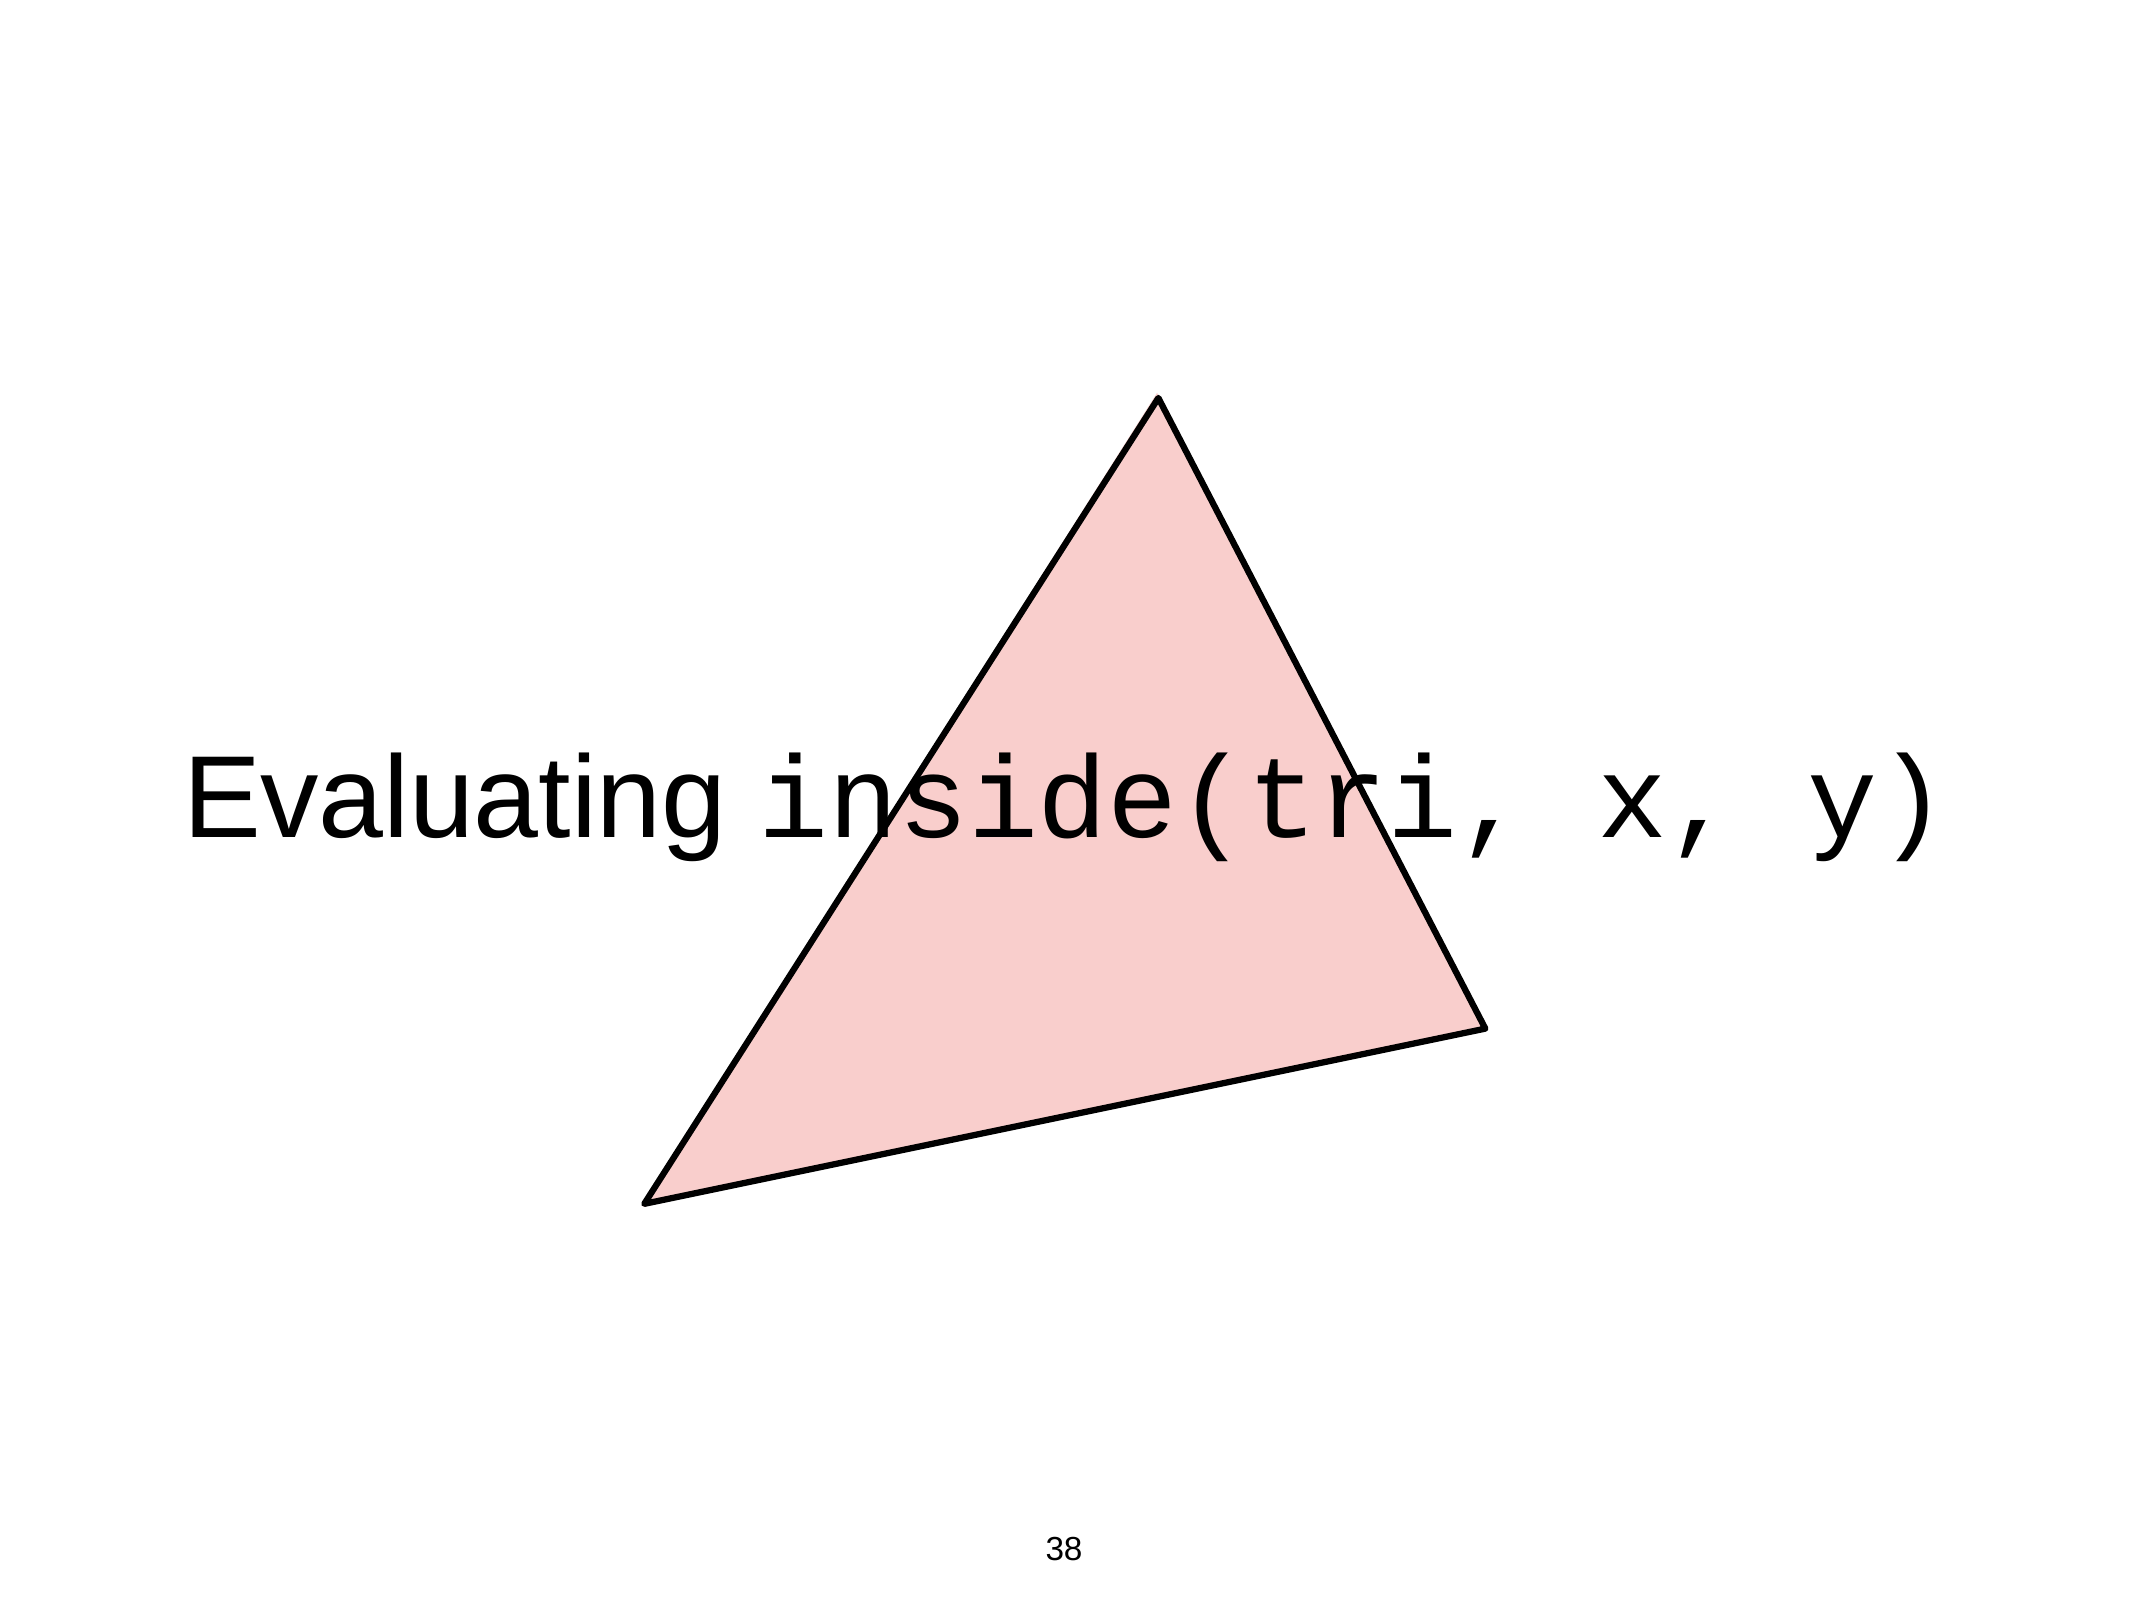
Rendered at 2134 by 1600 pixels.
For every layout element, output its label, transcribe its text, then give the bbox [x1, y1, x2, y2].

title Evaluating inside(tri, x, y) [1494, 718, 1951, 988]
slide_number 38 [1015, 1526, 1090, 1600]
title Evaluating inside(tri, x, y) [181, 718, 635, 988]
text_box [640, 392, 1489, 1208]
